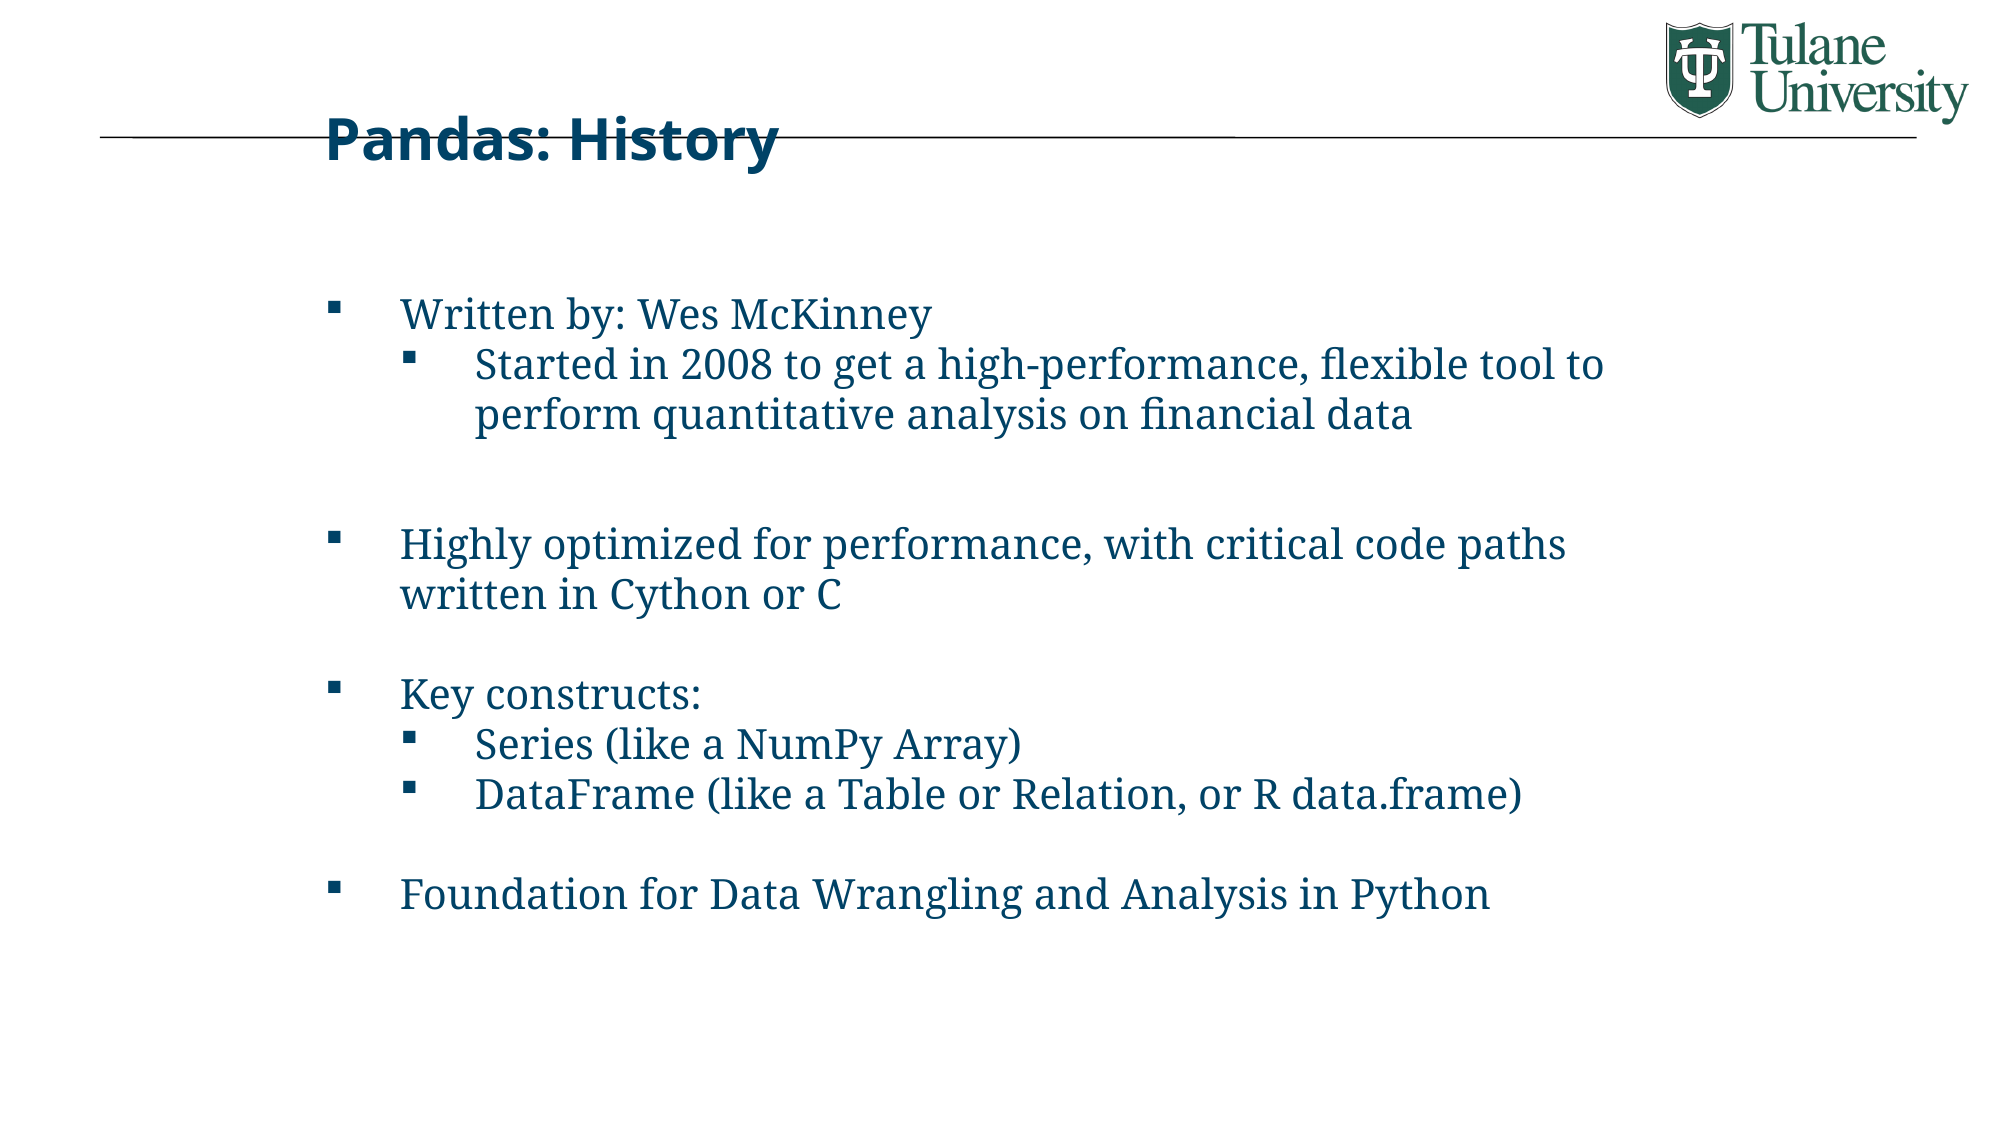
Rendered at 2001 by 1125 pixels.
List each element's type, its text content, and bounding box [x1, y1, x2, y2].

title Pandas: History [324, 24, 1520, 251]
picture [1666, 22, 1969, 136]
list Written by: Wes McKinney Started in 2008 to get a high-performance, flexible tool to perform quantitative analysis on financial data Highly optimized for performance, with critical code paths written in Cython or C Key constructs: Series (like a NumPy Array) DataFrame (like a Table or Relation, or R data.frame) Foundation for Data Wrangling and Analysis in Python [324, 287, 1608, 1125]
